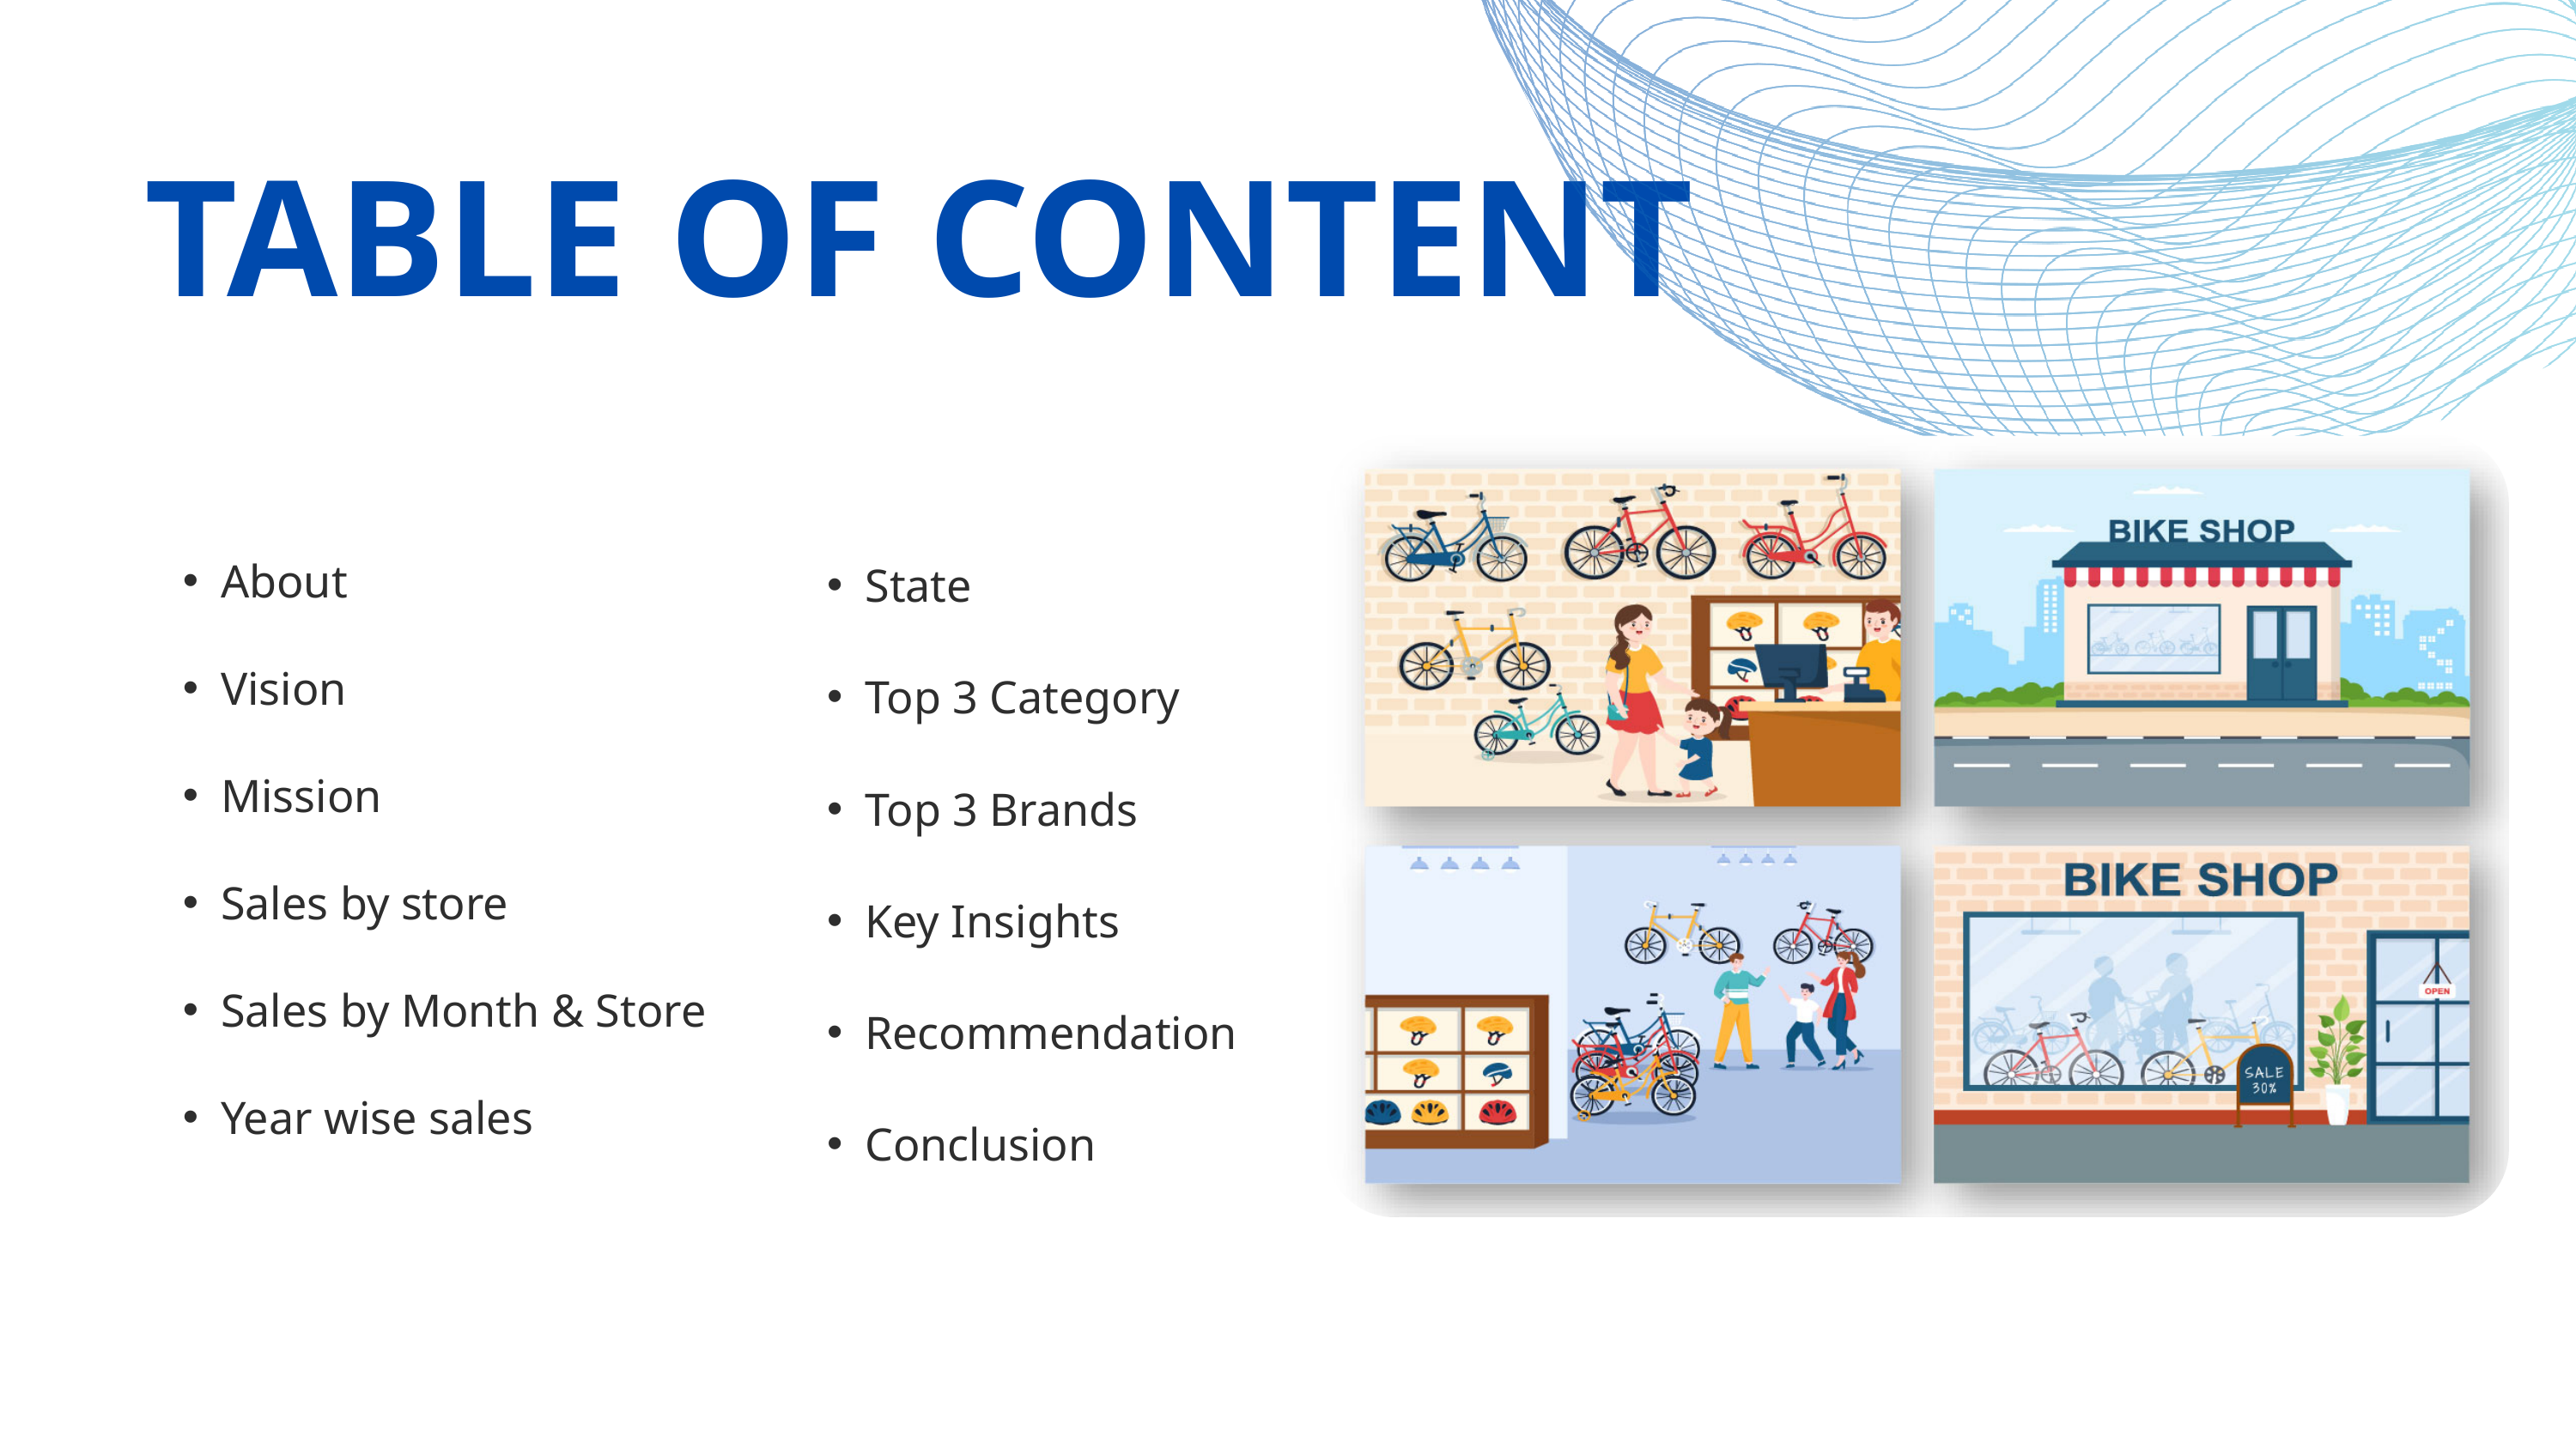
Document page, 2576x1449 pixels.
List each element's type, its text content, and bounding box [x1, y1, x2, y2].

text_box About Vision Mission Sales by store Sales by Month & Store Year wise sales [144, 499, 741, 1143]
picture [1327, 435, 2510, 1218]
text_box [1476, 0, 2576, 434]
text_box State Top 3 Category Top 3 Brands Key Insights Recommendation Conclusion [788, 499, 1321, 1171]
text_box TABLE OF CONTENT [144, 167, 1644, 329]
